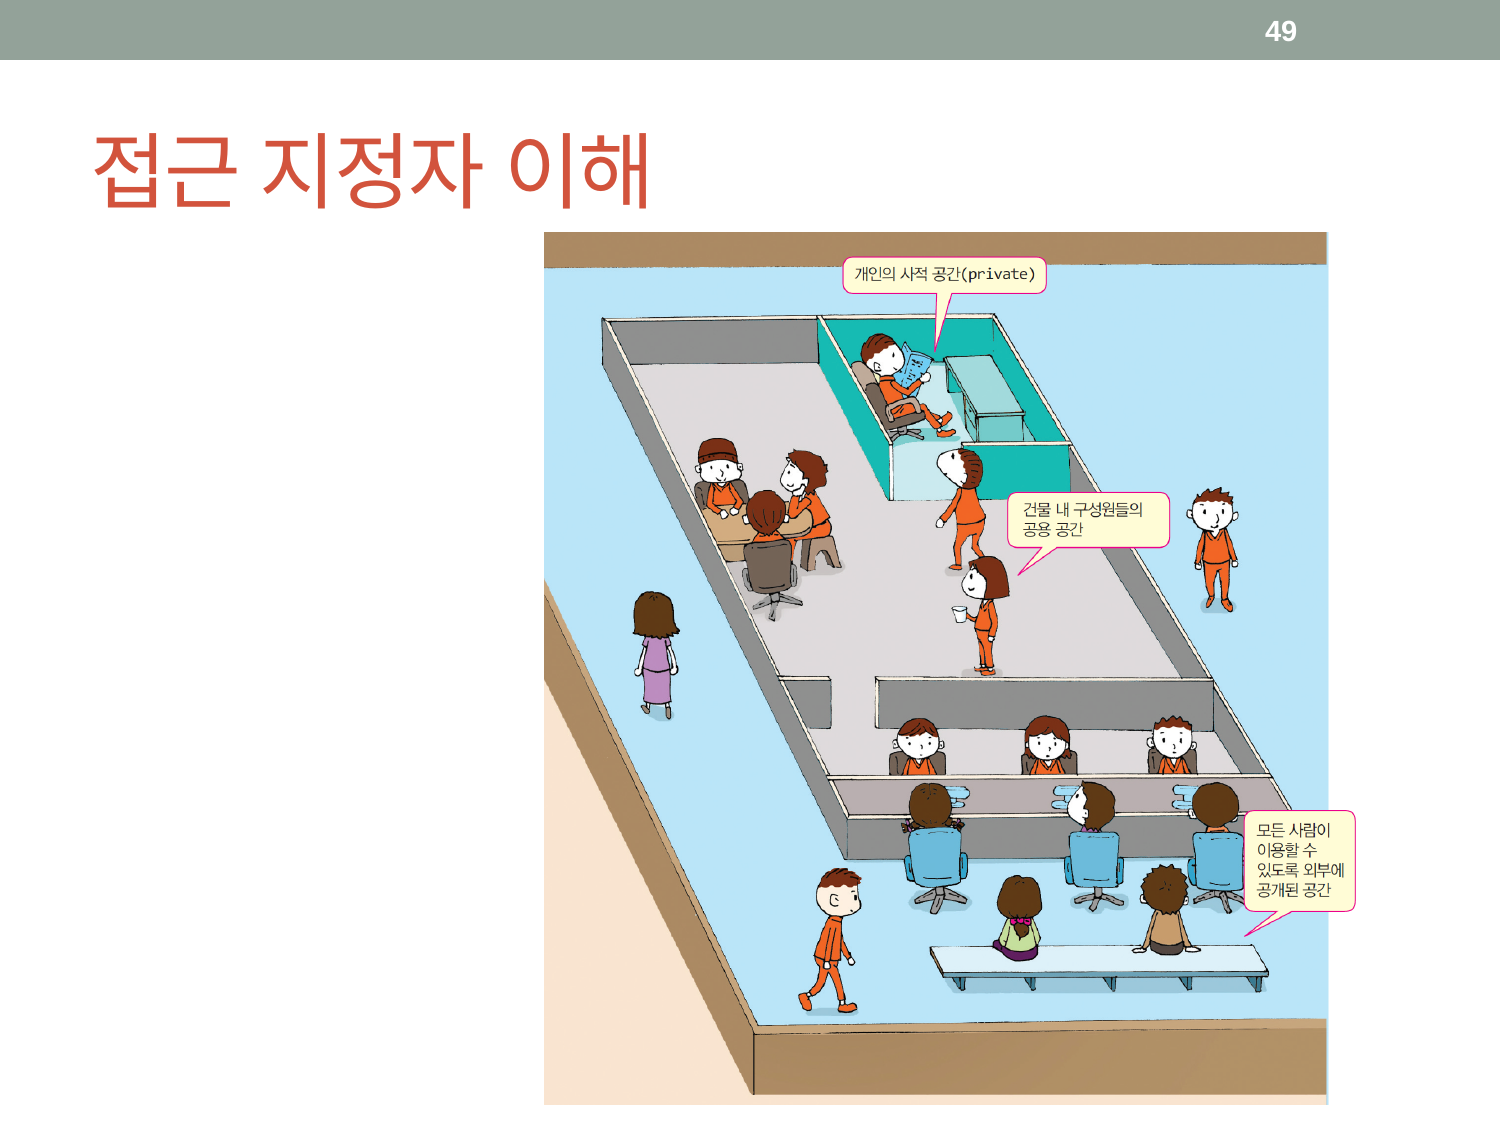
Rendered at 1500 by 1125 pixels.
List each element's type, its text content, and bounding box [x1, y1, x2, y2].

slide_number 49 [1250, 3, 1425, 57]
title 접근 지정자 이해 [75, 87, 1425, 250]
picture [537, 224, 1377, 1111]
